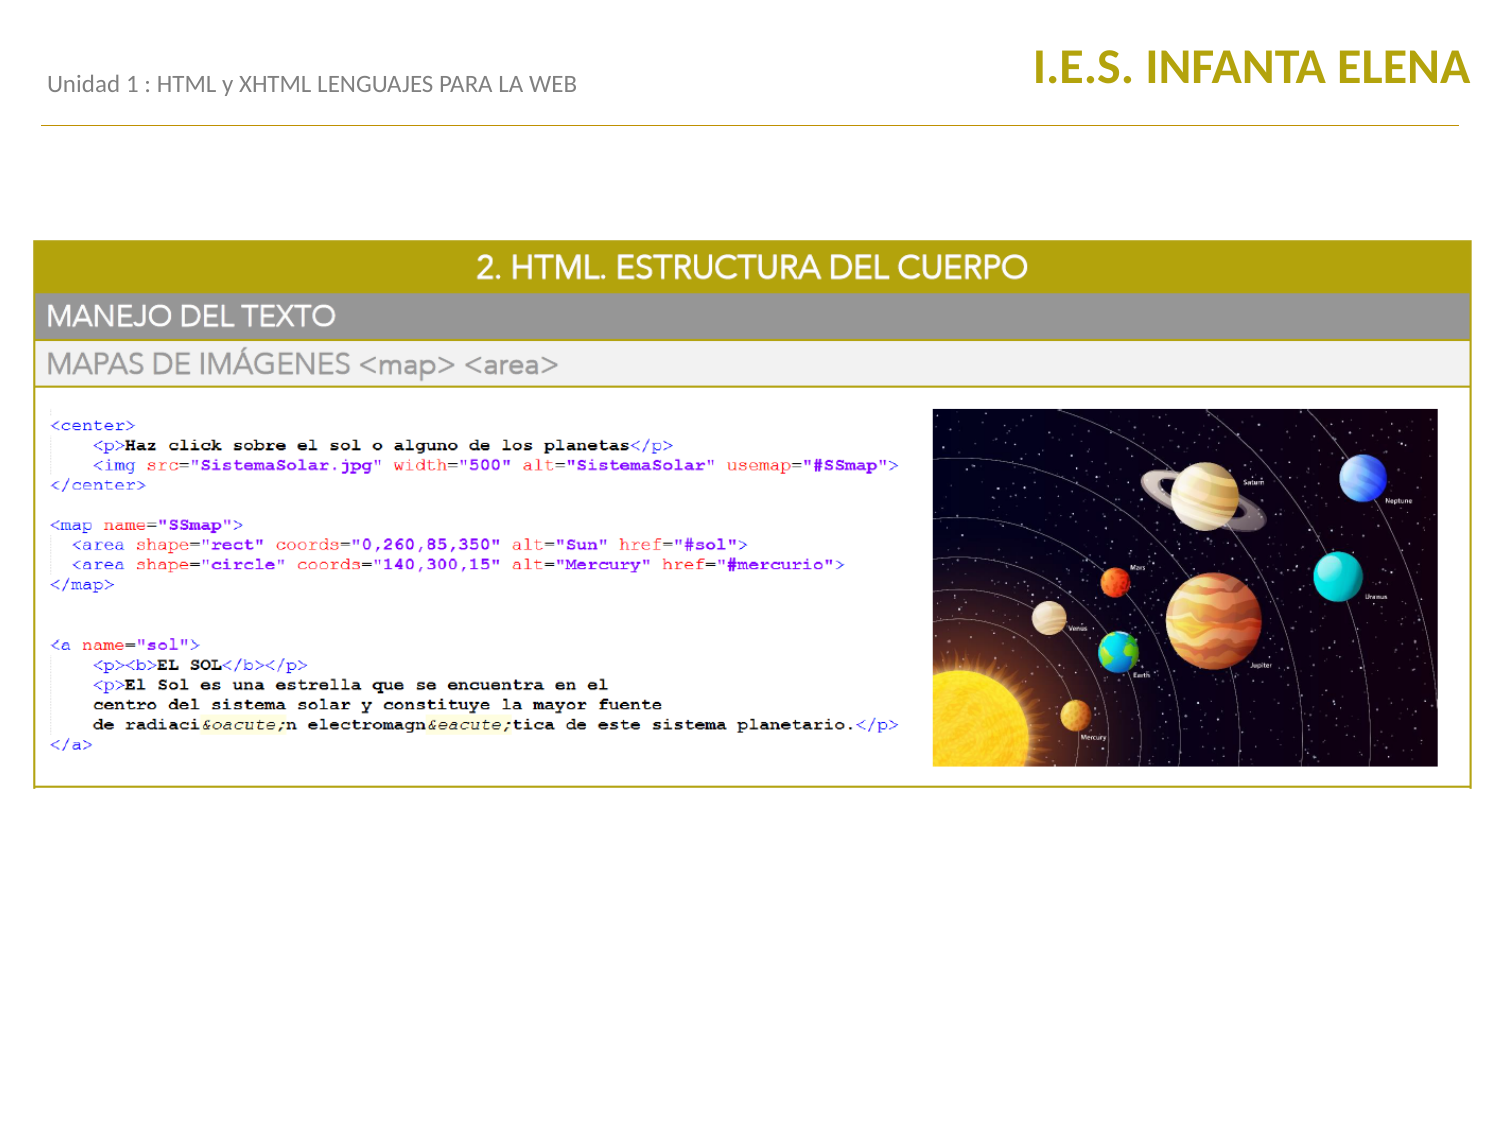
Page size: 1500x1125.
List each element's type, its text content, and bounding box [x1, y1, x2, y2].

picture [29, 235, 1477, 791]
text_box I.E.S. INFANTA ELENA [1018, 26, 1486, 102]
text_box Unidad 1 : HTML y XHTML LENGUAJES PARA LA WEB [32, 60, 594, 106]
